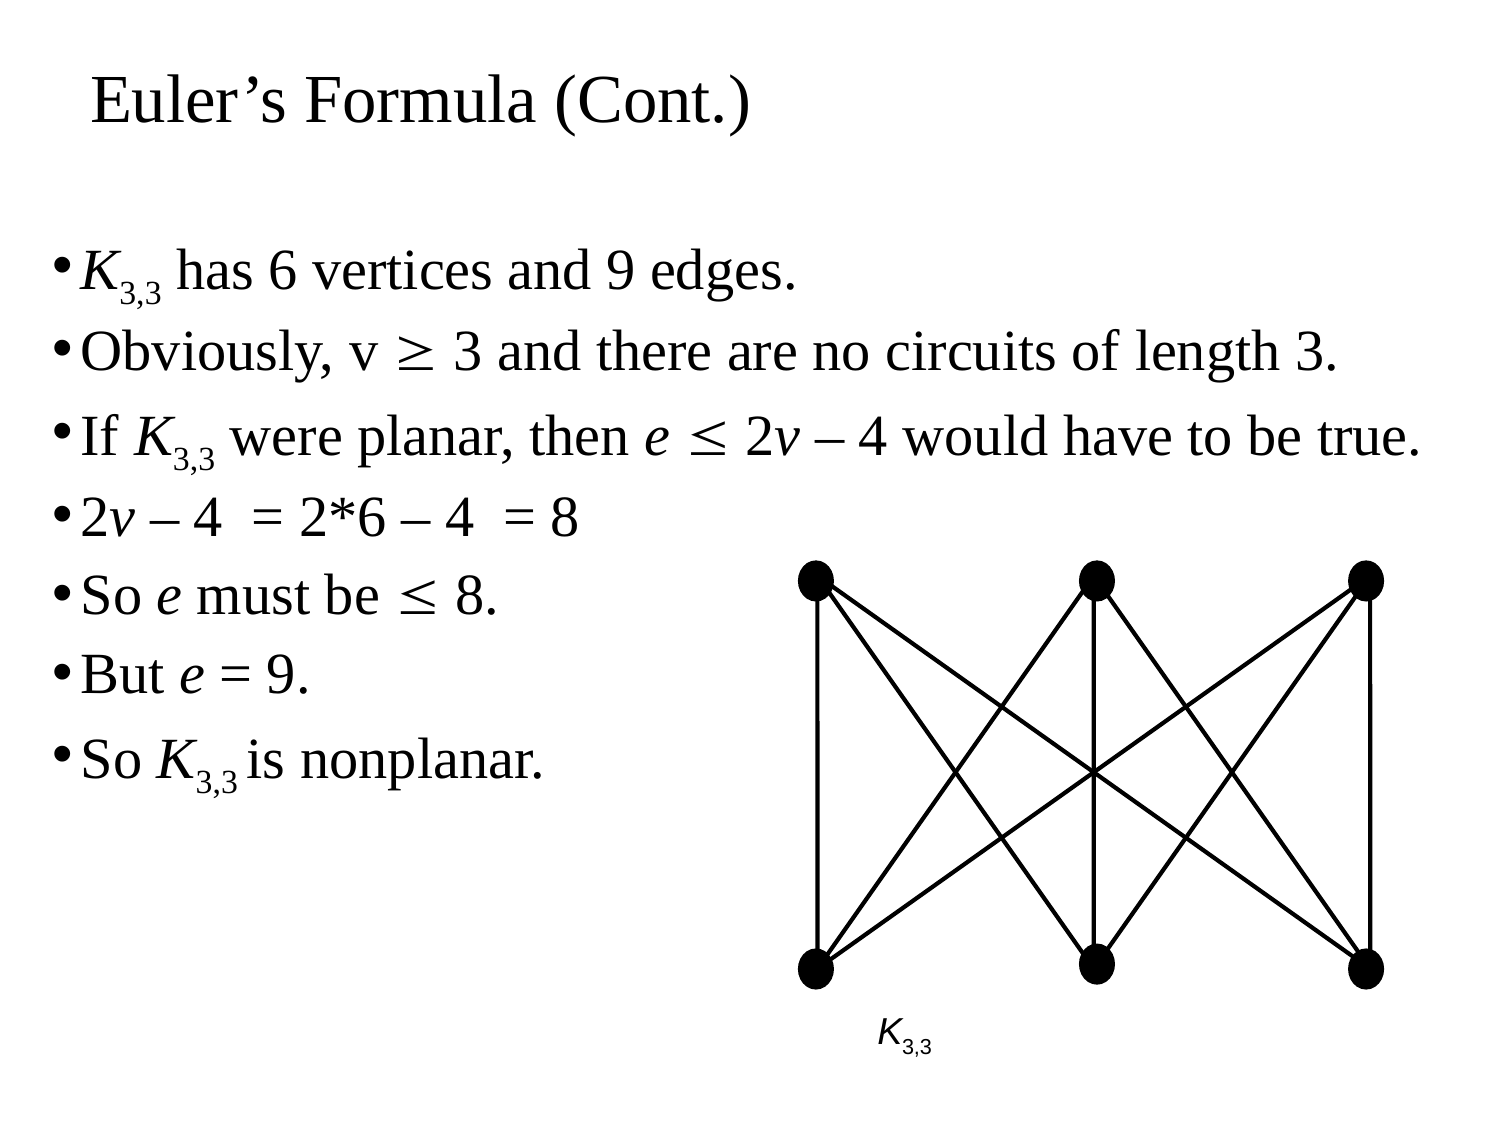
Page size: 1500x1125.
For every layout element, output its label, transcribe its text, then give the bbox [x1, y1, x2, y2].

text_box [799, 562, 1382, 988]
title Euler’s Formula (Cont.) [75, 24, 1425, 175]
text_box K3,3 [862, 999, 1075, 1066]
list K3,3 has 6 vertices and 9 edges. Obviously, v  3 and there are no circuits of length 3. If K3,3 were planar, then e  2v – 4 would have to be true. 2v – 4 = 2*6 – 4 = 8 So e must be  8. But e = 9. So K3,3 is nonplanar. [37, 224, 1463, 850]
